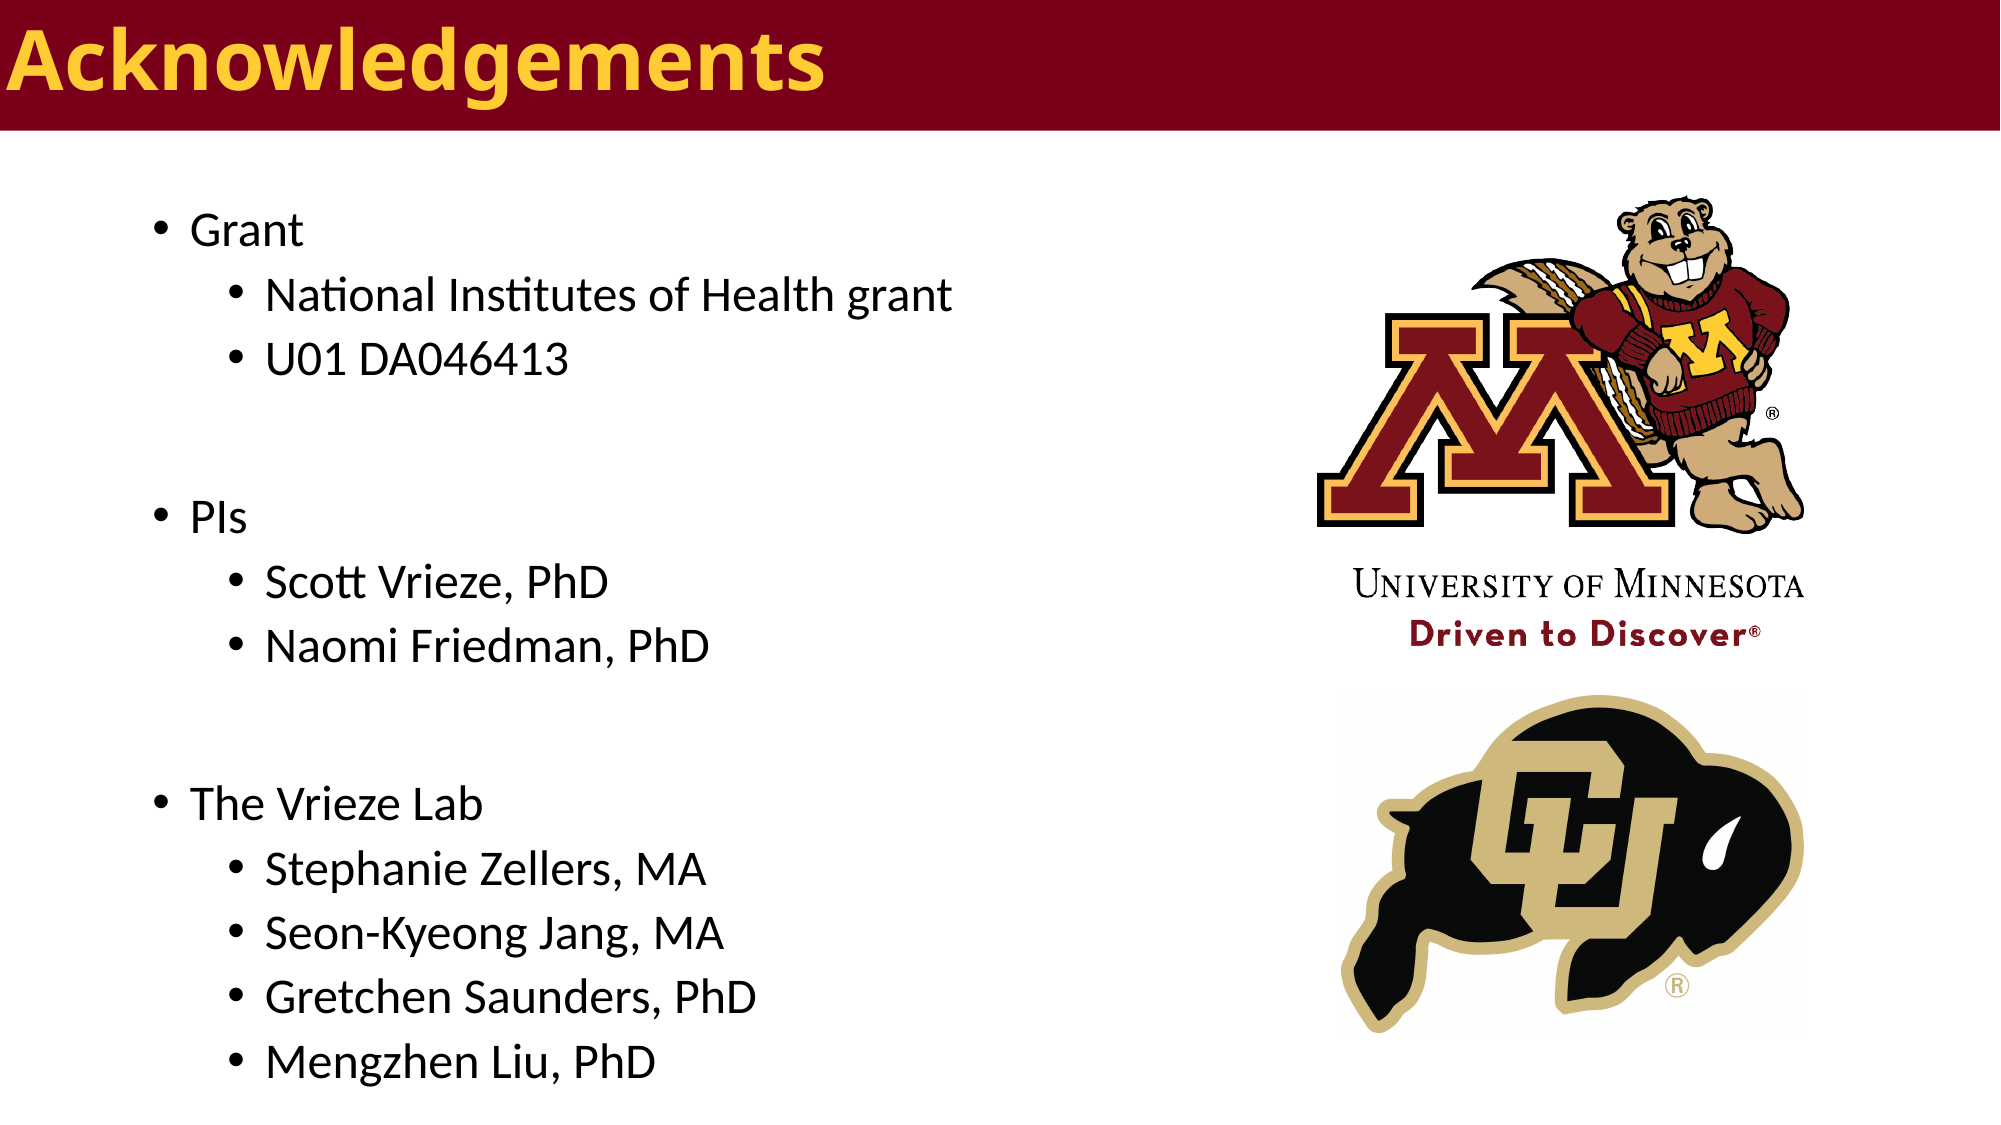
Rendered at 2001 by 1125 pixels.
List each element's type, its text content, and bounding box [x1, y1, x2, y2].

list Grant National Institutes of Health grant U01 DA046413 PIs Scott Vrieze, PhD Naomi Friedman, PhD The Vrieze Lab Stephanie Zellers, MA Seon-Kyeong Jang, MA Gretchen Saunders, PhD Mengzhen Liu, PhD [137, 195, 1863, 1040]
picture [1317, 195, 1804, 534]
picture [1353, 568, 1804, 646]
picture [1341, 695, 1804, 1033]
text_box Acknowledgements [0, 0, 2000, 131]
